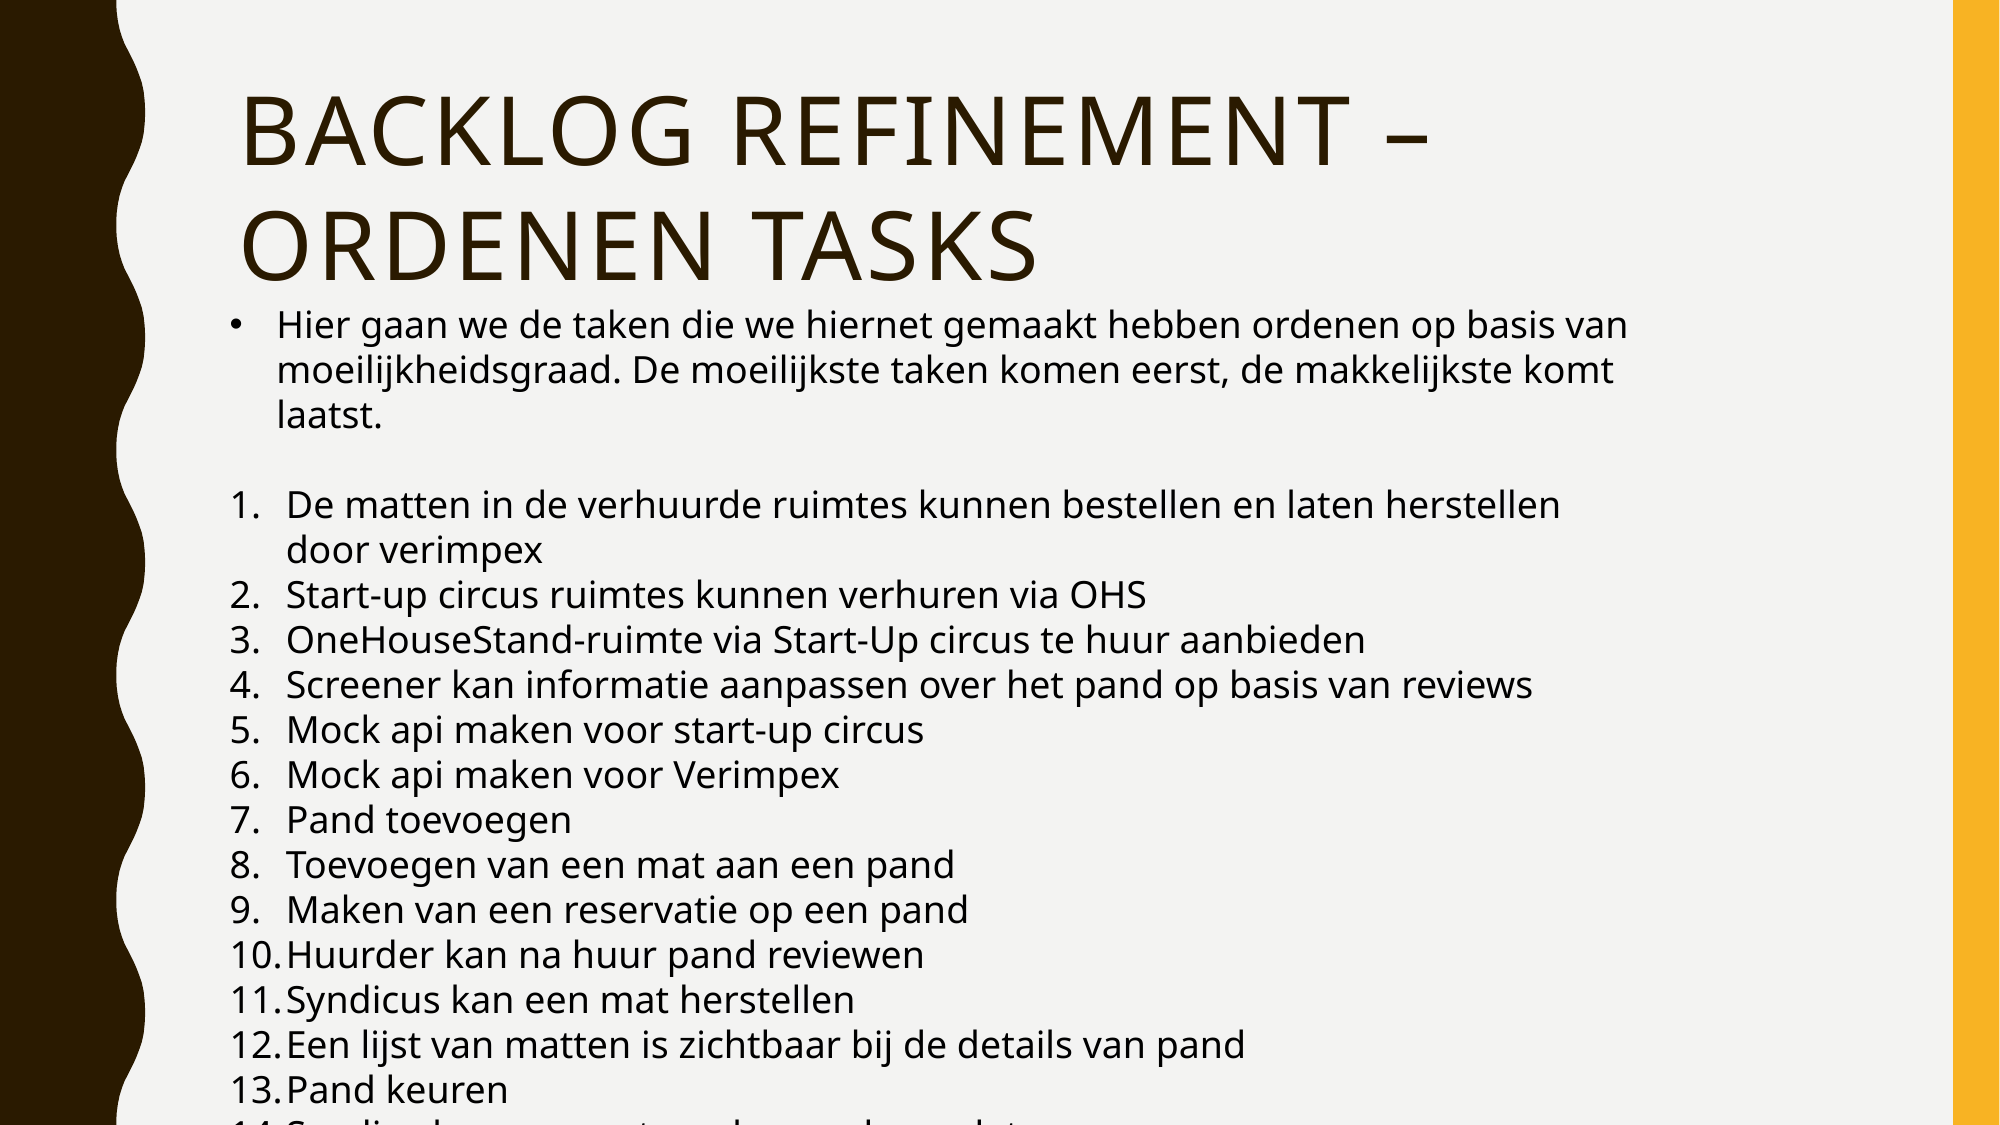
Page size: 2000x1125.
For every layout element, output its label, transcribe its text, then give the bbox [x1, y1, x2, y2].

text_box Hier gaan we de taken die we hiernet gemaakt hebben ordenen op basis van moeilijkheidsgraad. De moeilijkste taken komen eerst, de makkelijkste komt laatst. De matten in de verhuurde ruimtes kunnen bestellen en laten herstellen door verimpex Start-up circus ruimtes kunnen verhuren via OHS OneHouseStand-ruimte via Start-Up circus te huur aanbieden Screener kan informatie aanpassen over het pand op basis van reviews Mock api maken voor start-up circus Mock api maken voor Verimpex Pand toevoegen Toevoegen van een mat aan een pand Maken van een reservatie op een pand Huurder kan na huur pand reviewen Syndicus kan een mat herstellen Een lijst van matten is zichtbaar bij de details van pand Pand keuren Syndius kan een mat markeren als versleten [214, 293, 1767, 1125]
title Backlog refinement – ordenen tasks [205, 62, 1875, 283]
text_box [204, 283, 1928, 395]
